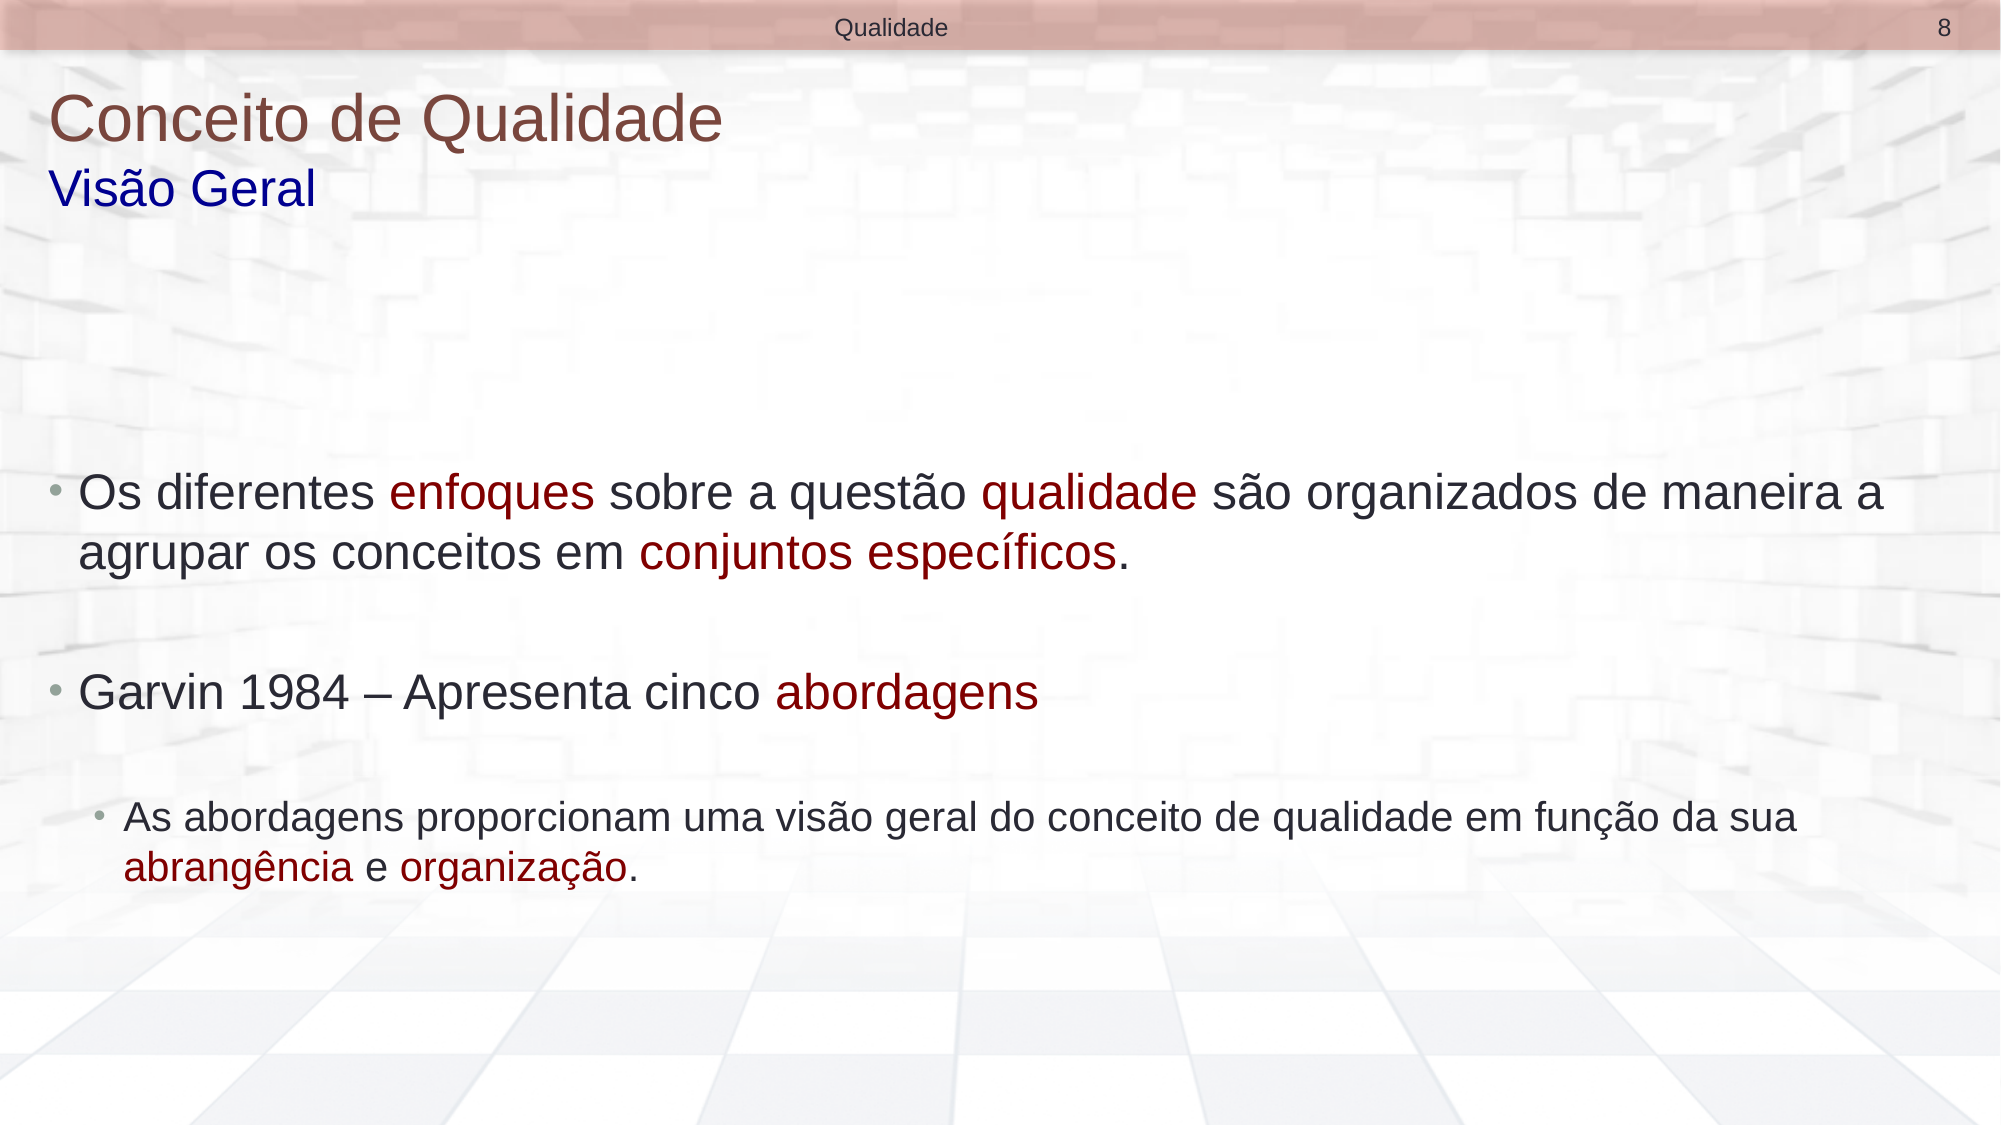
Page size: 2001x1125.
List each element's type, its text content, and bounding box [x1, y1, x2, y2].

list Os diferentes enfoques sobre a questão qualidade são organizados de maneira a agrupar os conceitos em conjuntos específicos. Garvin 1984 – Apresenta cinco abordagens As abordagens proporcionam uma visão geral do conceito de qualidade em função da sua abrangência e organização. [33, 249, 1967, 1100]
slide_number 8 [1783, 3, 1967, 50]
picture [0, 776, 2000, 1125]
footer Qualidade [33, 3, 1750, 50]
title Conceito de Qualidade Visão Geral [33, 66, 1967, 225]
